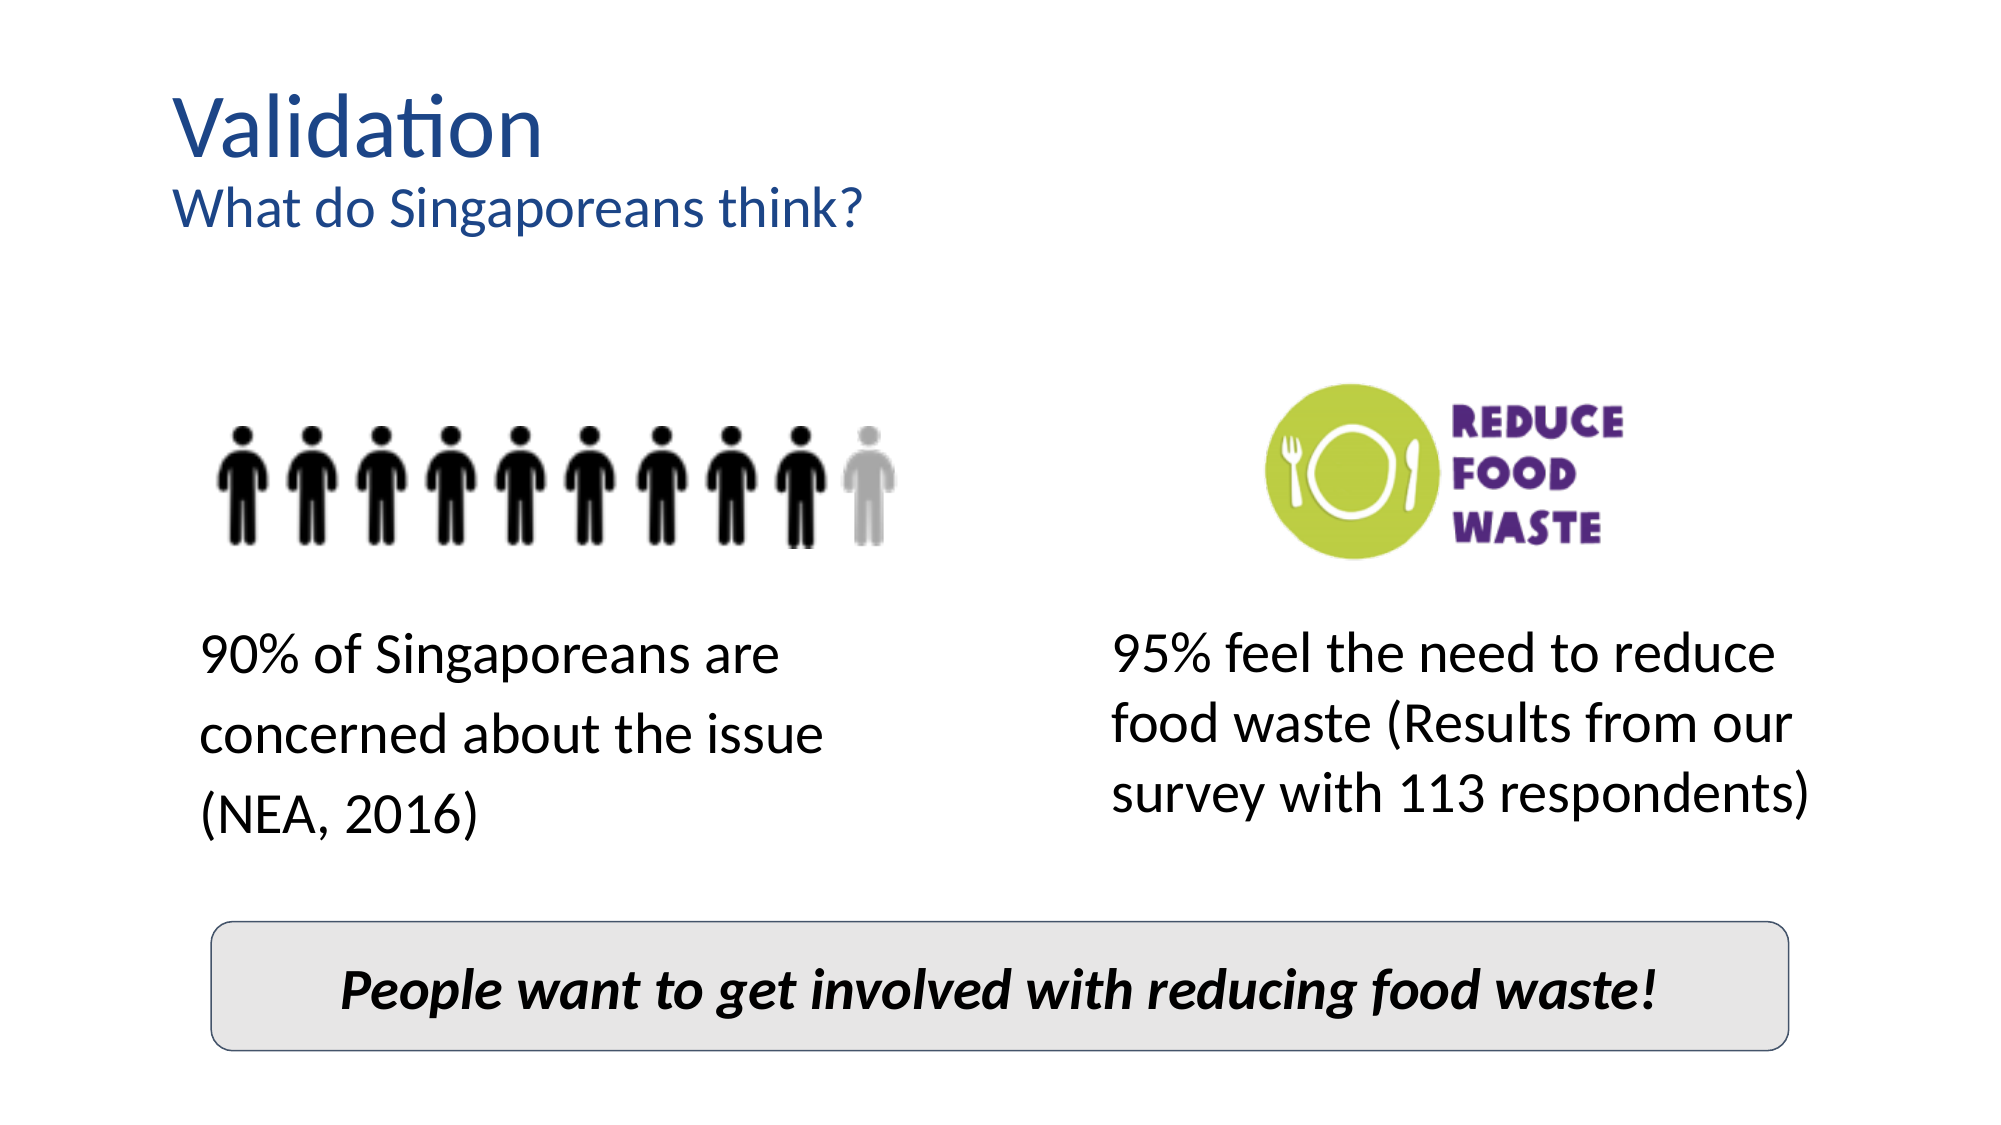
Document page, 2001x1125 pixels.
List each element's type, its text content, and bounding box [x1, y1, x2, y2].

title Validation What do Singaporeans think? [157, 50, 1883, 268]
text_box People want to get involved with reducing food waste! [211, 921, 1789, 1051]
list 90% of Singaporeans are concerned about the issue (NEA, 2016) [184, 596, 931, 925]
picture [1258, 376, 1681, 573]
picture [184, 425, 931, 549]
list 95% feel the need to reduce food waste (Results from our survey with 113 respondents) [1096, 606, 1843, 935]
